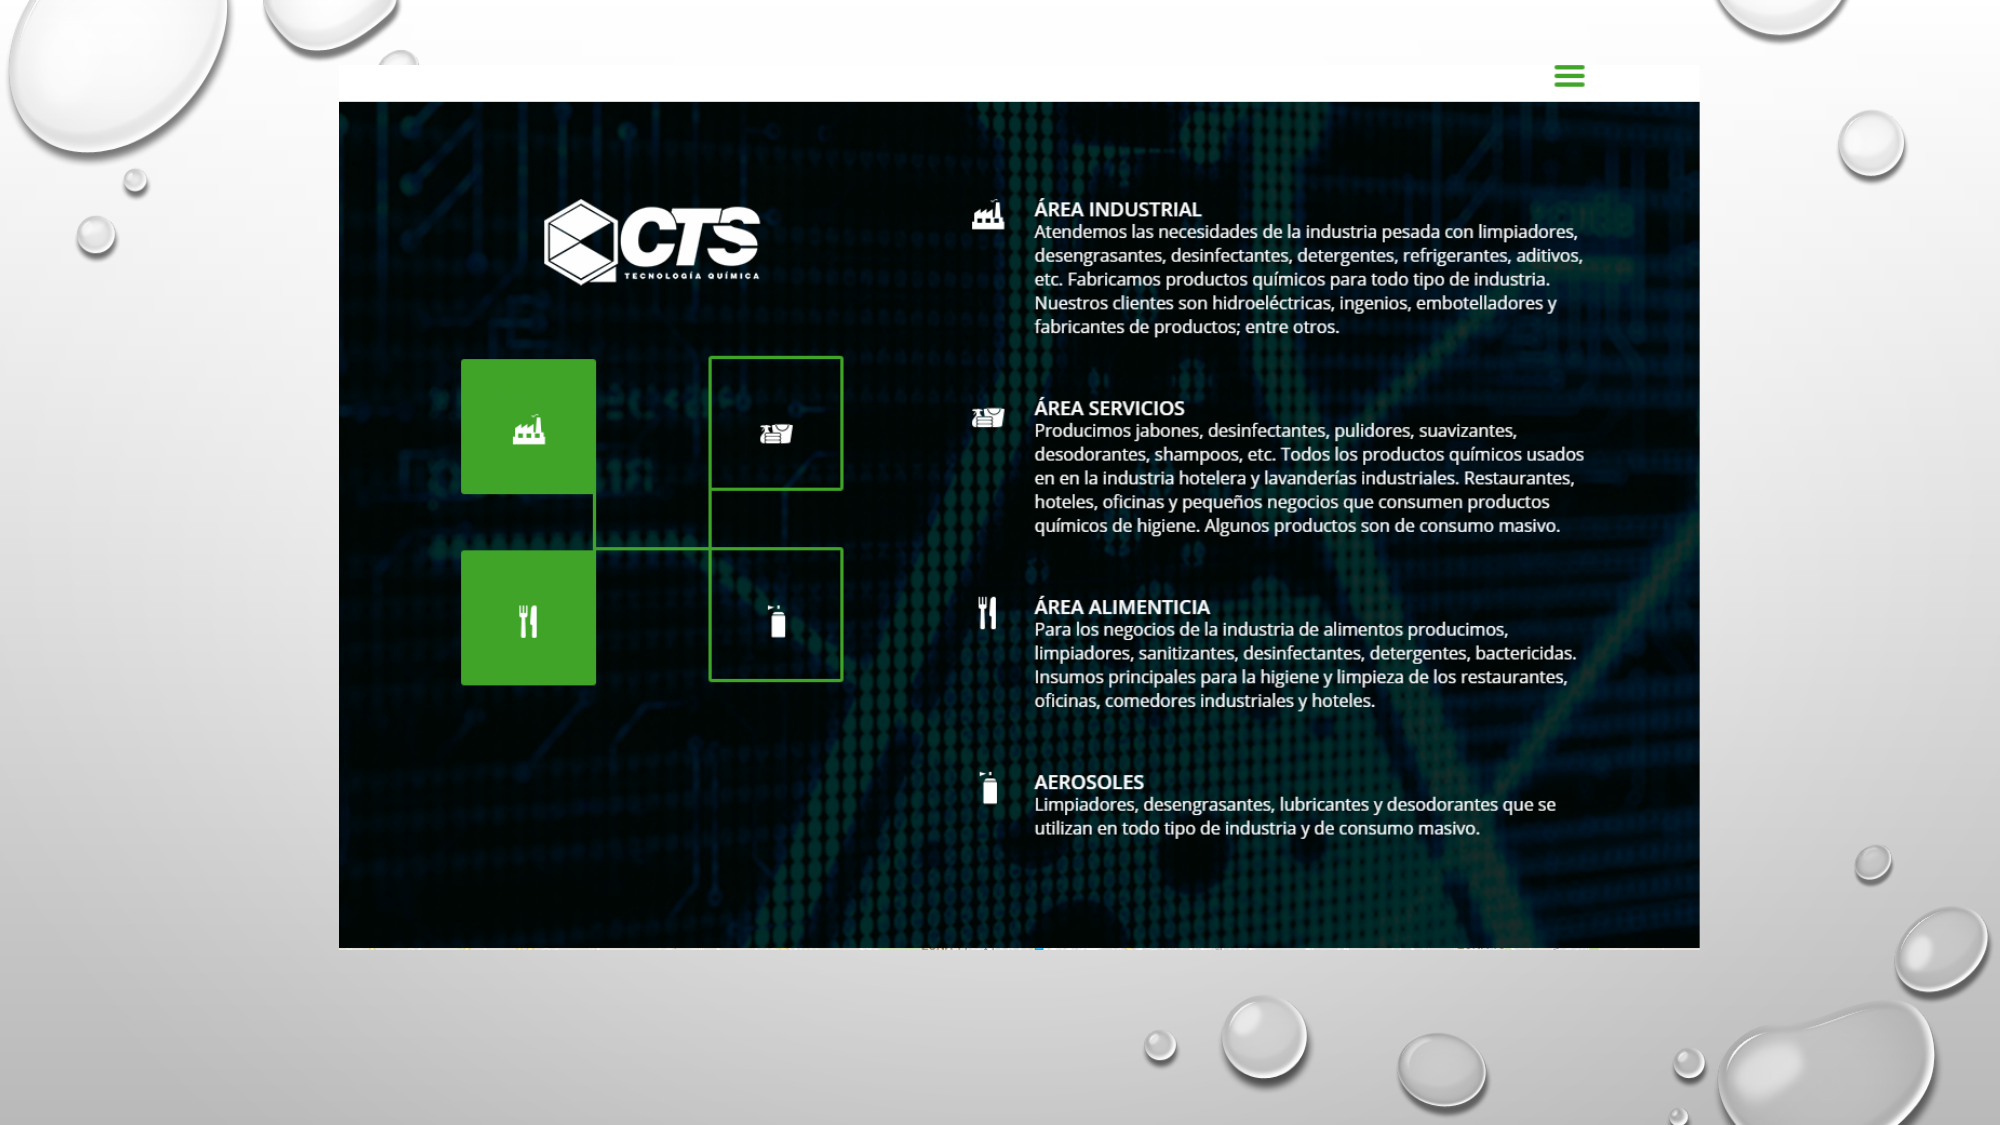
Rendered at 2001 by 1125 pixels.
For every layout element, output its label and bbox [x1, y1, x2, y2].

picture [0, 0, 2000, 1125]
list [315, 65, 1700, 951]
